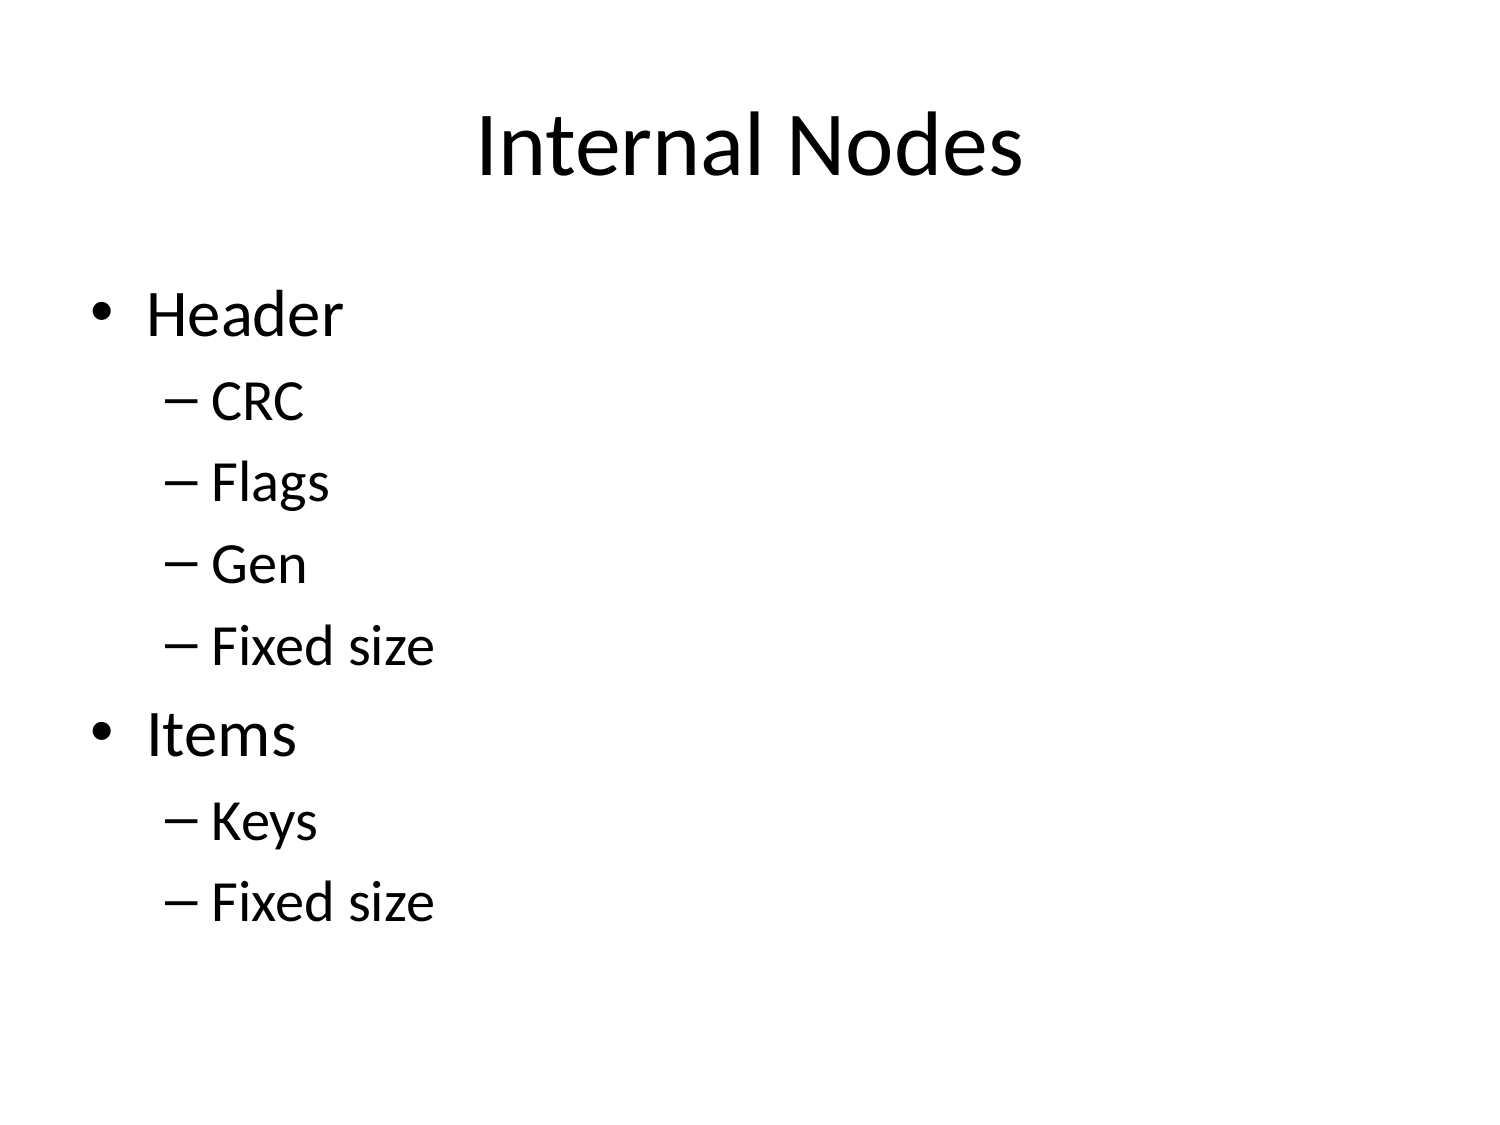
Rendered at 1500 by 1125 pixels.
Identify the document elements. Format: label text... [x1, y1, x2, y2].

title Internal Nodes [75, 45, 1425, 233]
list Header CRC Flags Gen Fixed size Items Keys Fixed size [75, 262, 1425, 1005]
